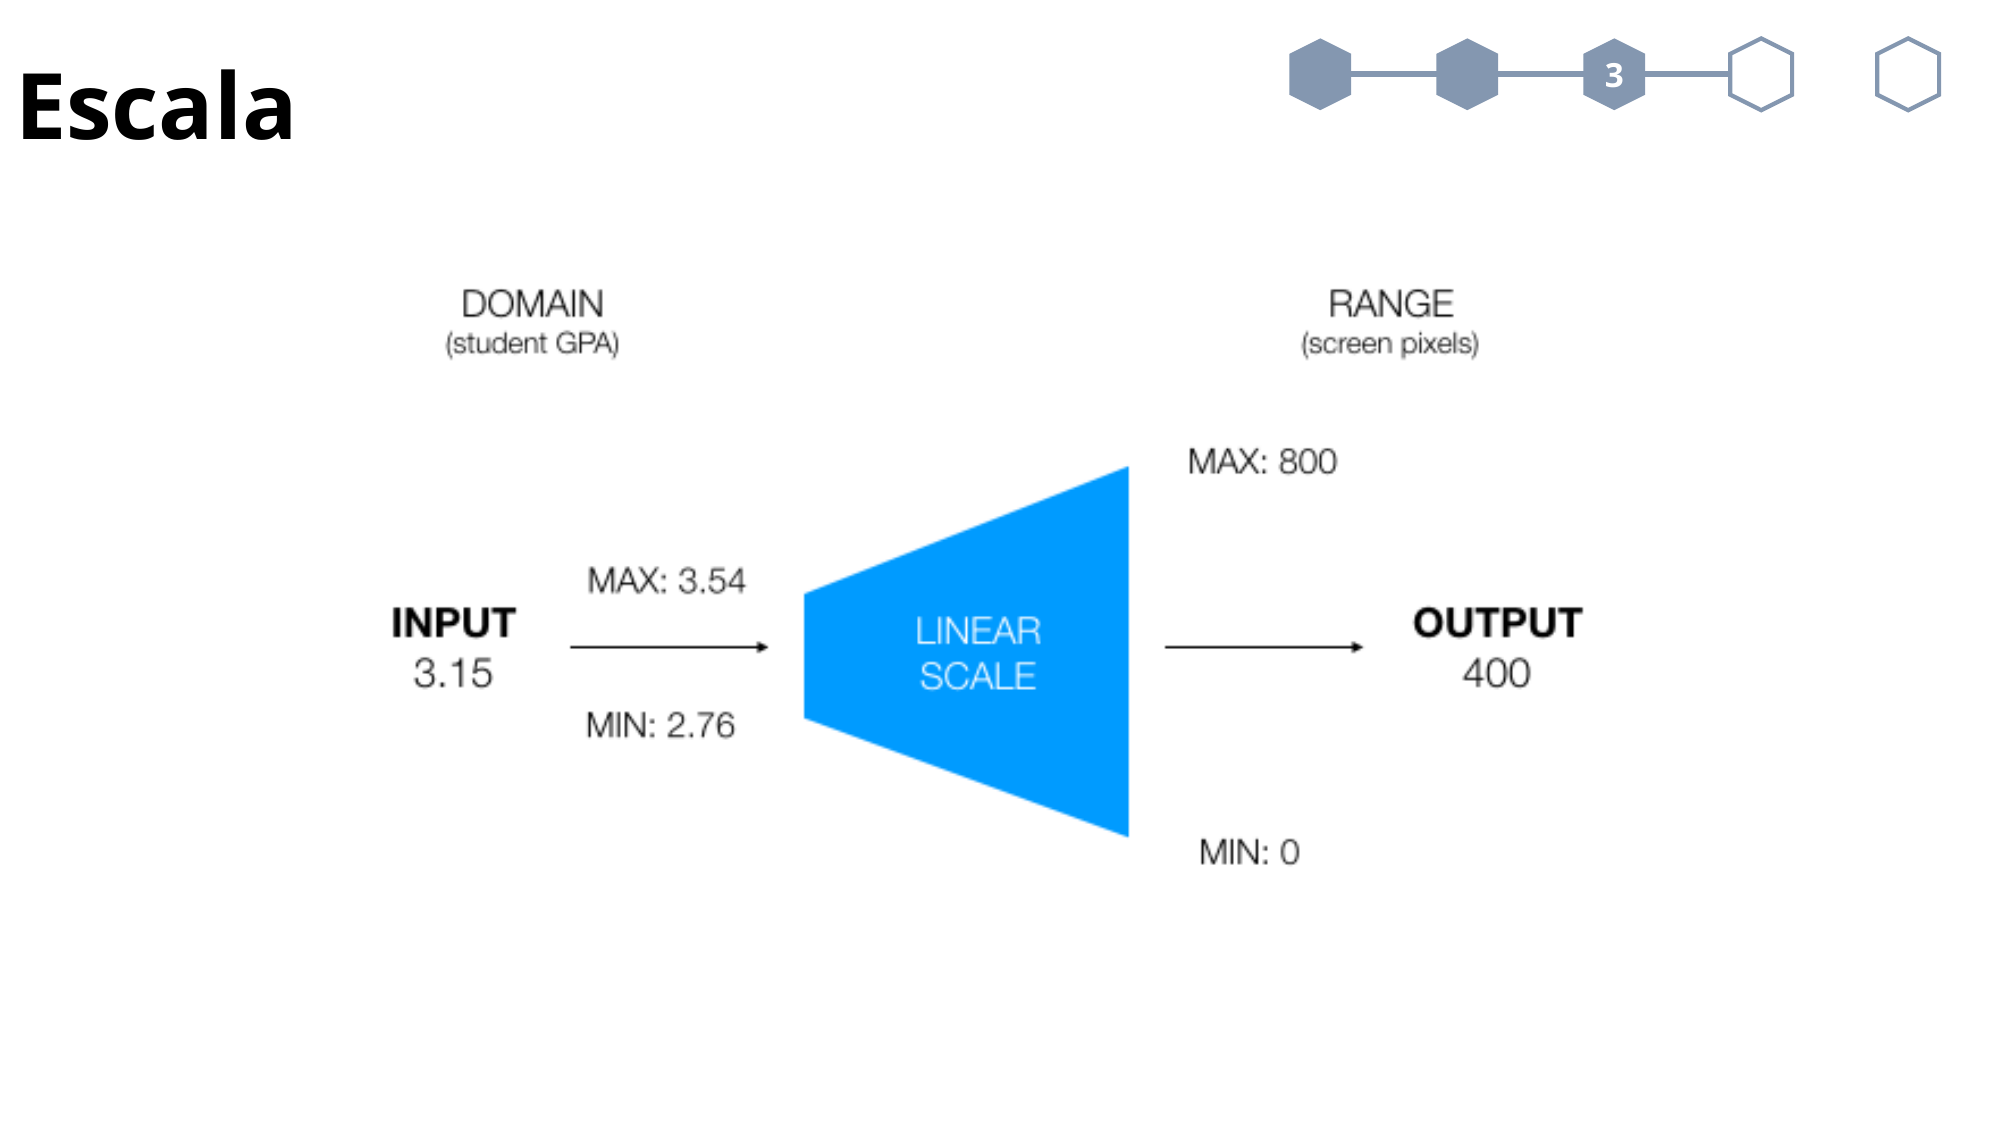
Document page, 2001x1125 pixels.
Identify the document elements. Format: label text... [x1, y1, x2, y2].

title Escala [0, 13, 1029, 198]
picture [151, 197, 1849, 992]
